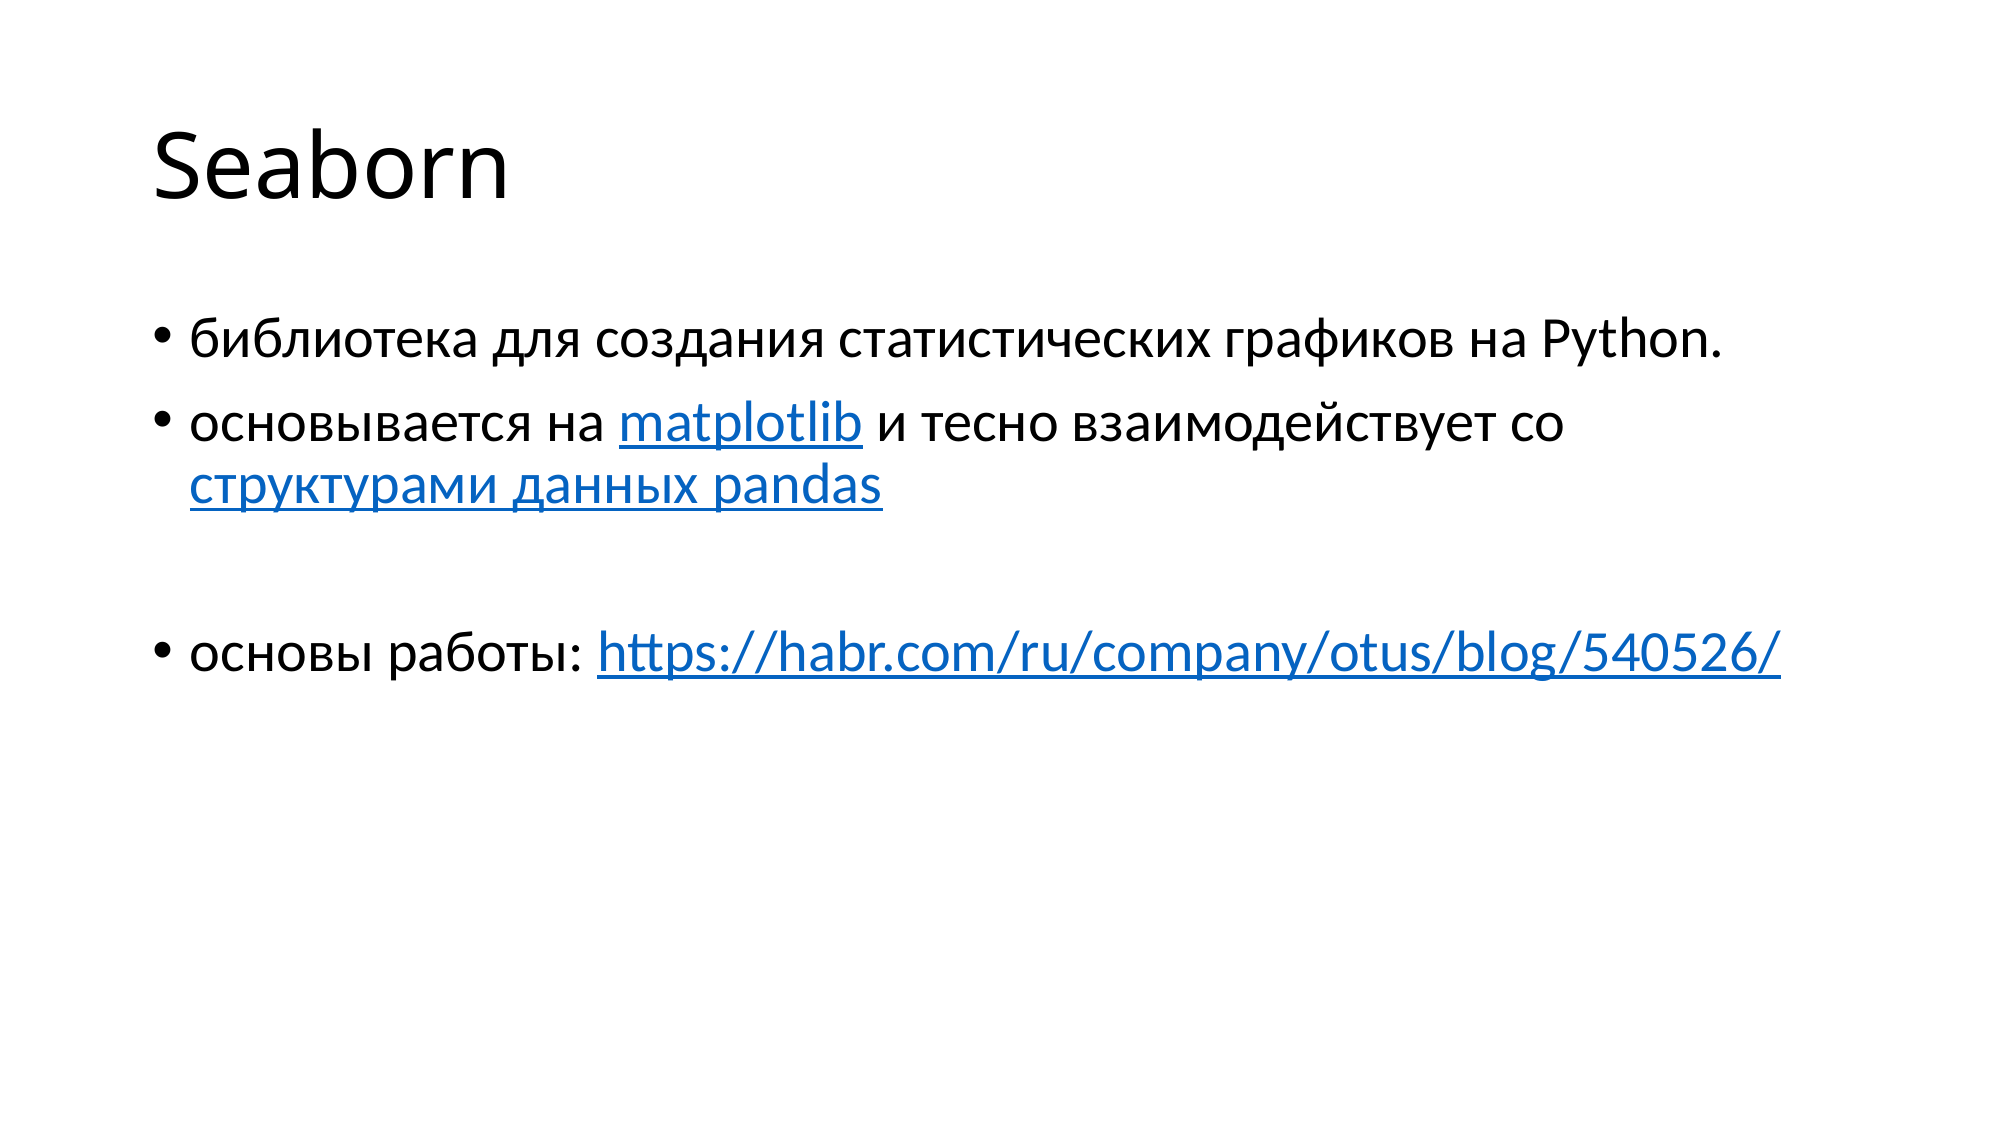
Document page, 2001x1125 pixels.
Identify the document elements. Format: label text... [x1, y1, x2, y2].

title Seaborn [137, 59, 1863, 278]
list библиотека для создания статистических графиков на Python. основывается на matplotlib и тесно взаимодействует со структурами данных pandas основы работы: https://habr.com/ru/company/otus/blog/540526/ [137, 299, 1863, 1014]
